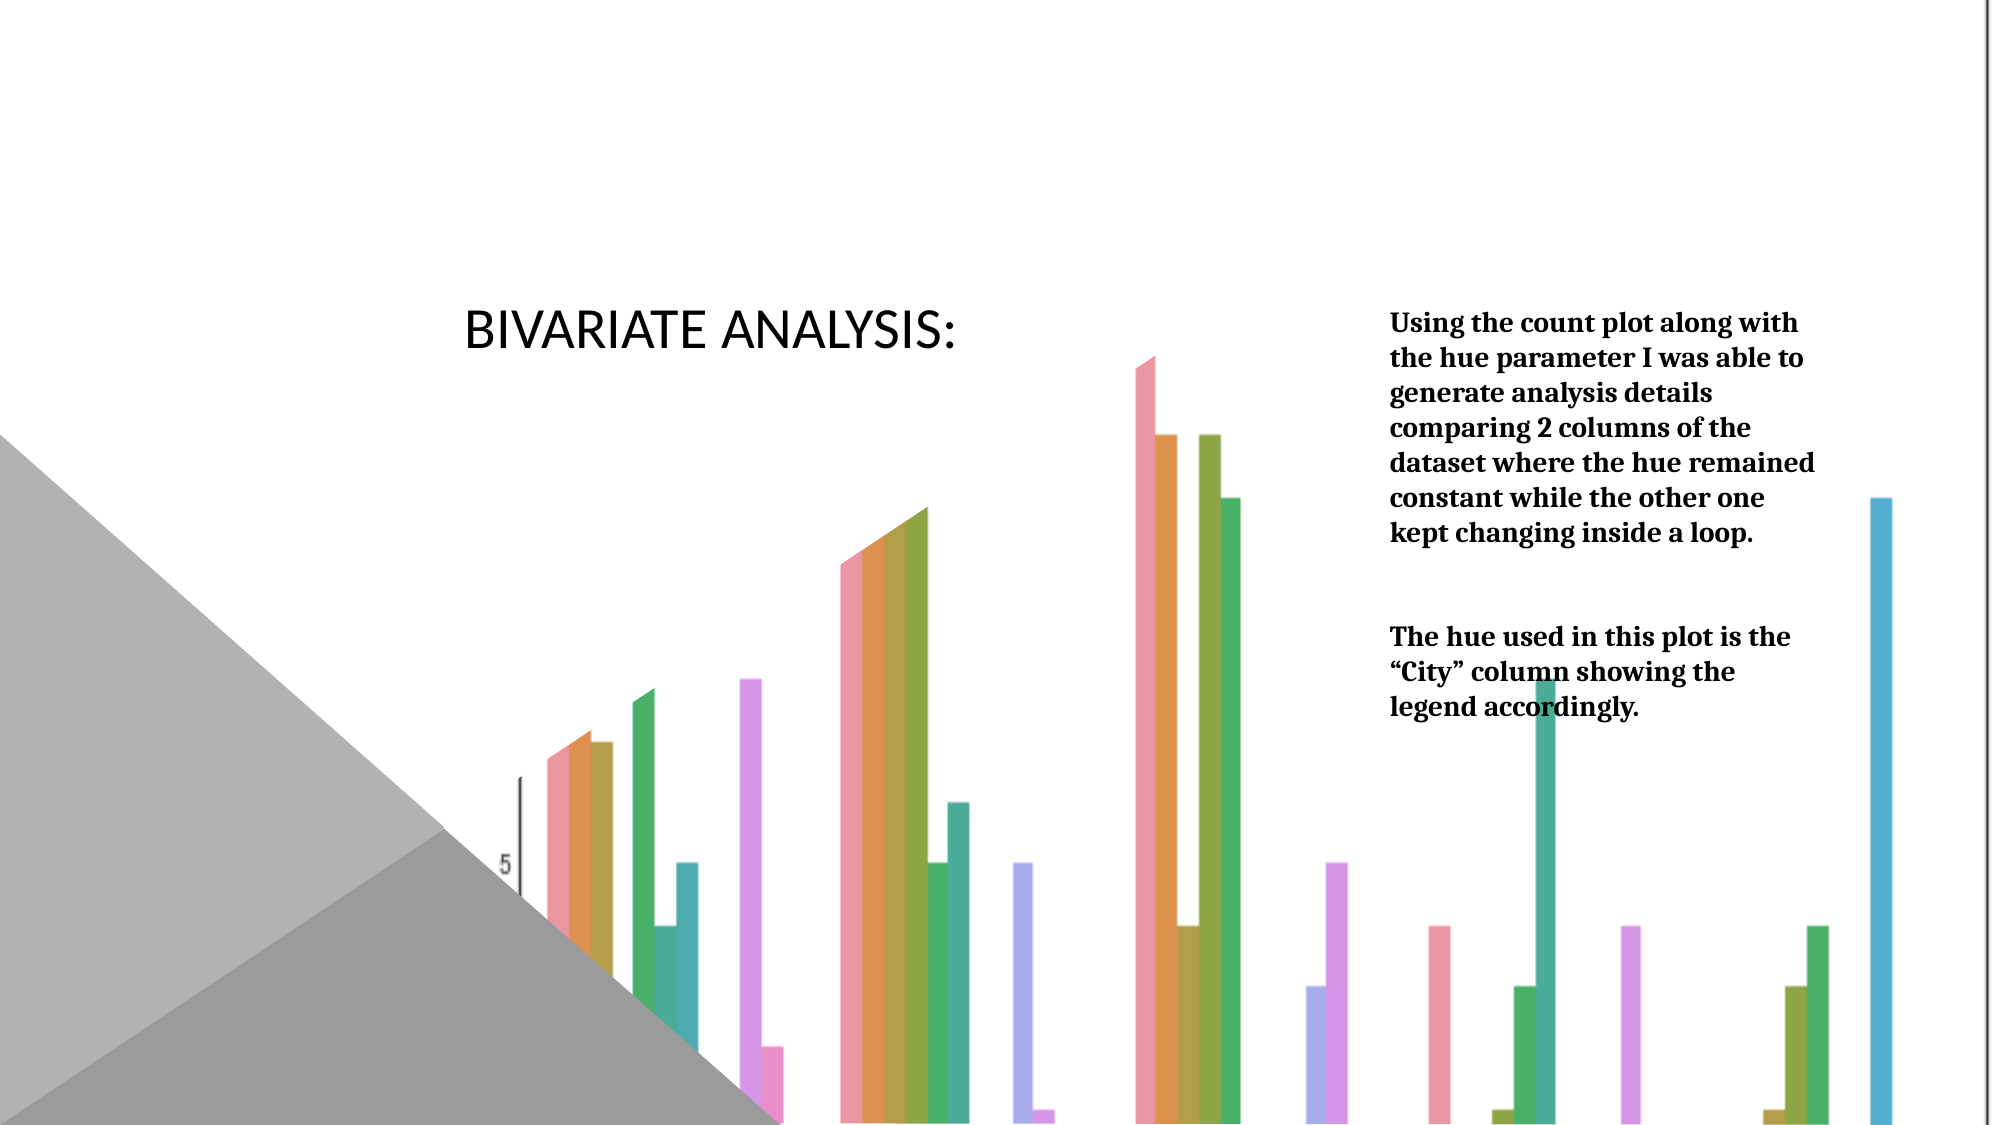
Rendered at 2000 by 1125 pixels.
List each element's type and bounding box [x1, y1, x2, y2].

picture [443, 0, 2000, 1125]
